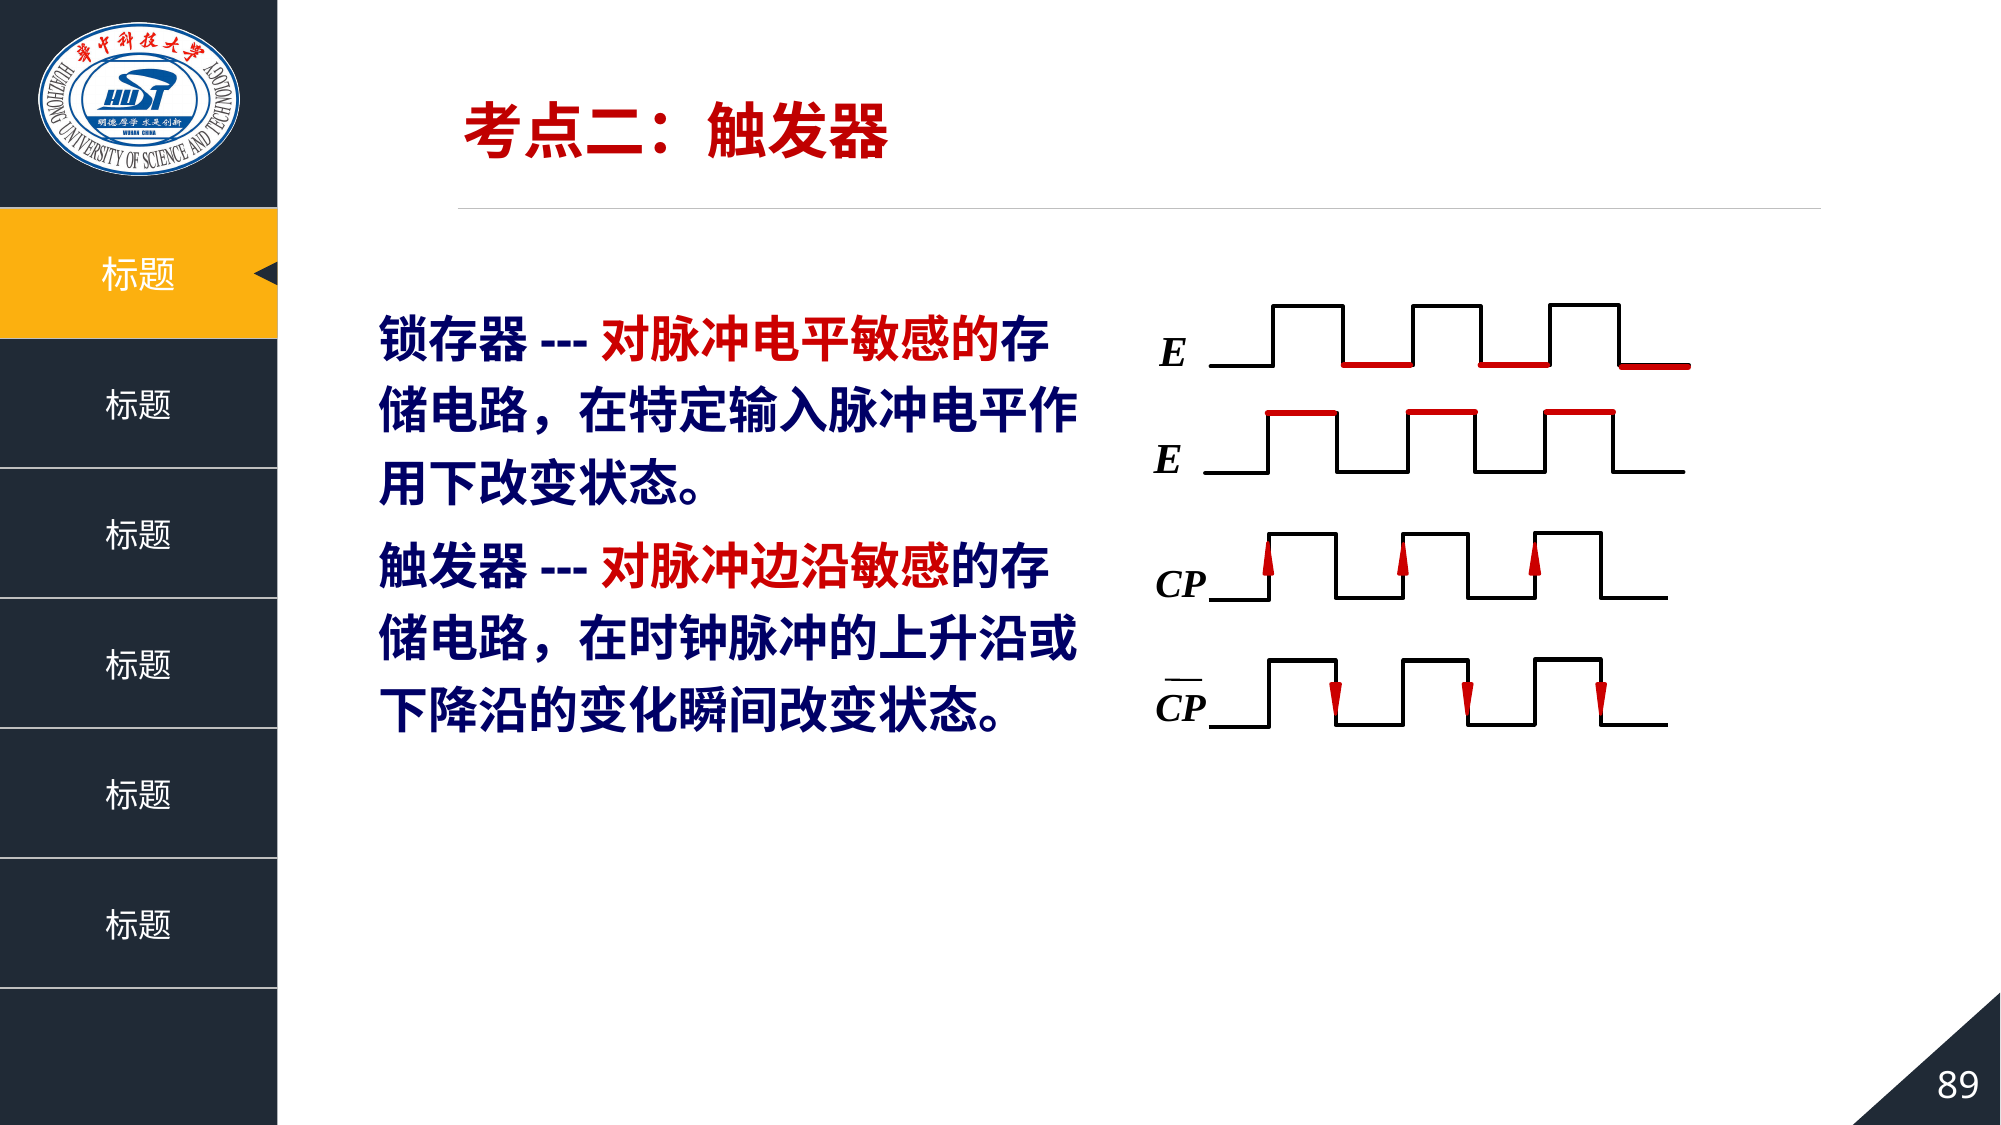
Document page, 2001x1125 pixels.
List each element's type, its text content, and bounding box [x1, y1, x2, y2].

text_box 考点二：触发器 [447, 84, 905, 173]
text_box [1152, 302, 1695, 486]
text_box 锁存器---对脉冲电平敏感的存储电路，在特定输入脉冲电平作用下改变状态。 [364, 287, 1106, 514]
text_box 触发器---对脉冲边沿敏感的存储电路，在时钟脉冲的上升沿或下降沿的变化瞬间改变状态。 [364, 514, 1106, 746]
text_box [1158, 532, 1669, 729]
picture [38, 22, 240, 176]
